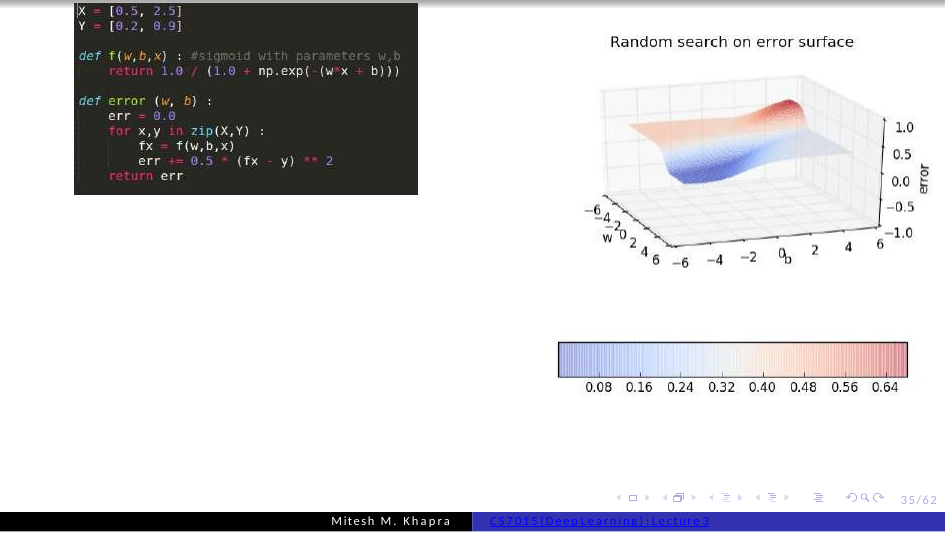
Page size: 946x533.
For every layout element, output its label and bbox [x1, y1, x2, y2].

text_box [0, 511, 946, 532]
text_box [898, 493, 941, 508]
text_box [0, 0, 946, 396]
